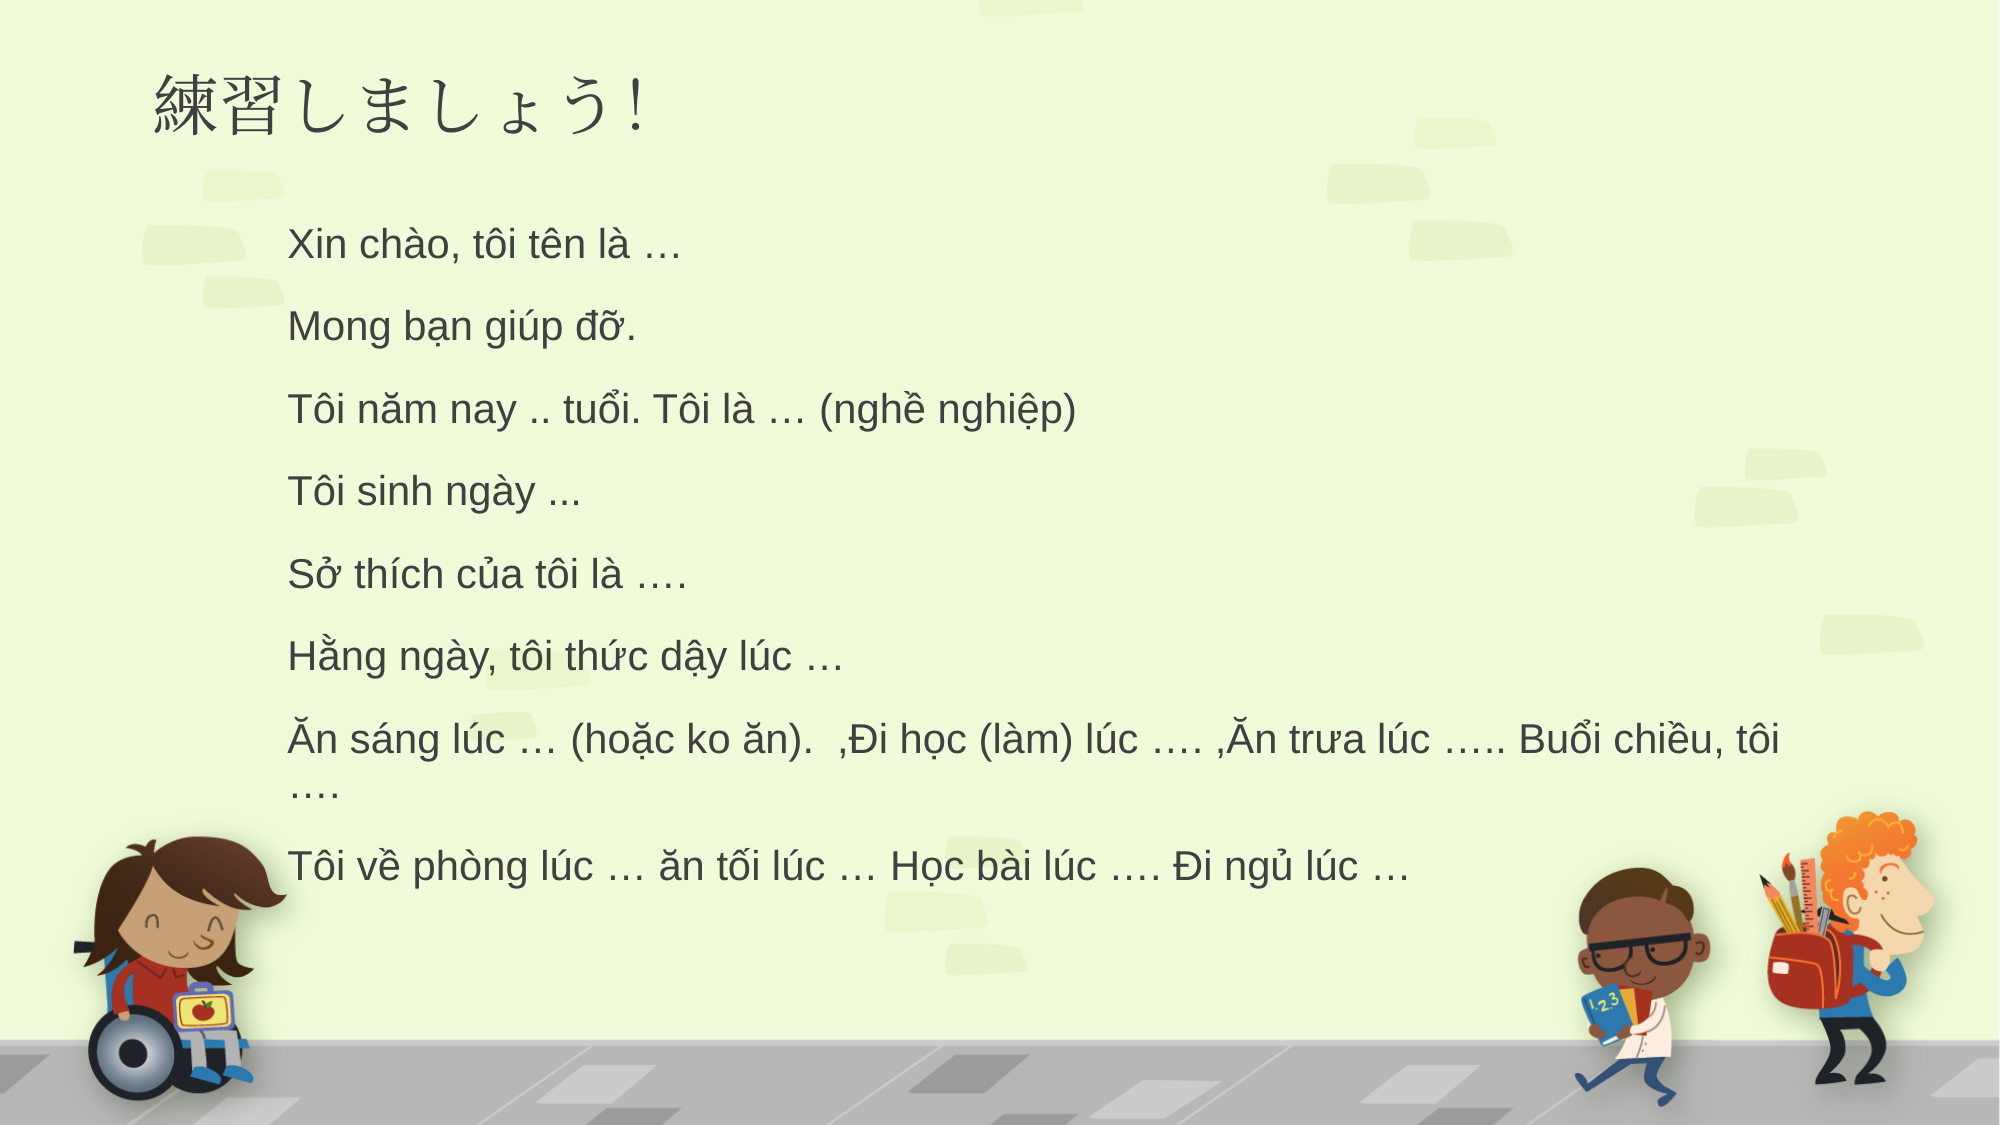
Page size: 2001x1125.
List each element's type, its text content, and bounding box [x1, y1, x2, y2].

list Xin chào, tôi tên là … Mong bạn giúp đỡ. Tôi năm nay .. tuổi. Tôi là … (nghề nghiệp) Tôi sinh ngày ... Sở thích của tôi là …. Hằng ngày, tôi thức dậy lúc … Ăn sáng lúc … (hoặc ko ăn). ,Đi học (làm) lúc …. ,Ăn trưa lúc ….. Buổi chiều, tôi …. Tôi về phòng lúc … ăn tối lúc … Học bài lúc …. Đi ngủ lúc … [272, 214, 1835, 785]
picture [0, 0, 2000, 1125]
title 練習しましょう！ [137, 19, 1750, 153]
